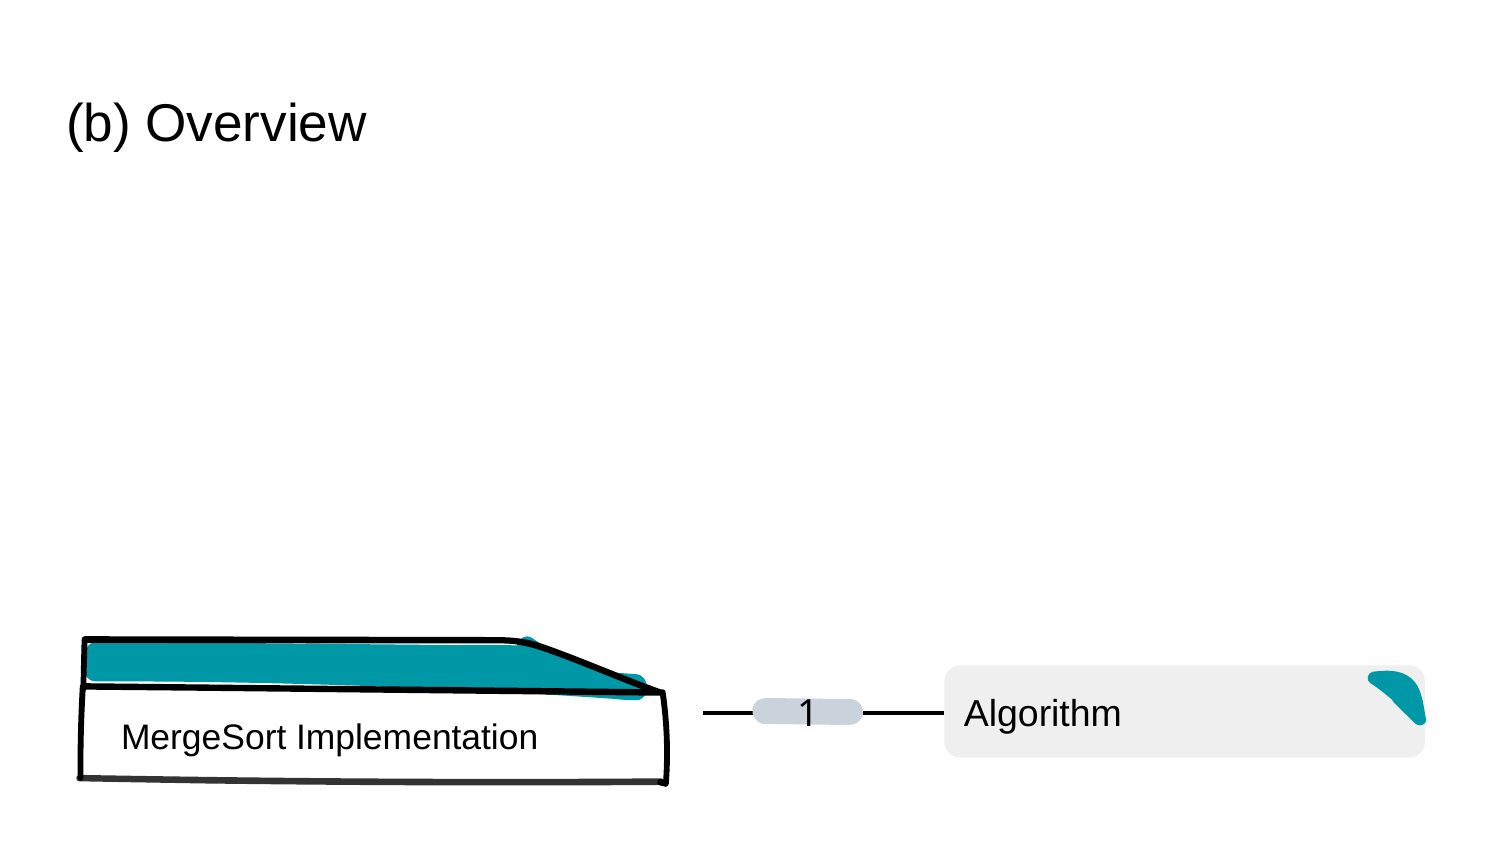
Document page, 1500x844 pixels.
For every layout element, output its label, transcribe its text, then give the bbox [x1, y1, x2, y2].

title (b) Overview [51, 72, 1449, 167]
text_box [75, 635, 1429, 787]
